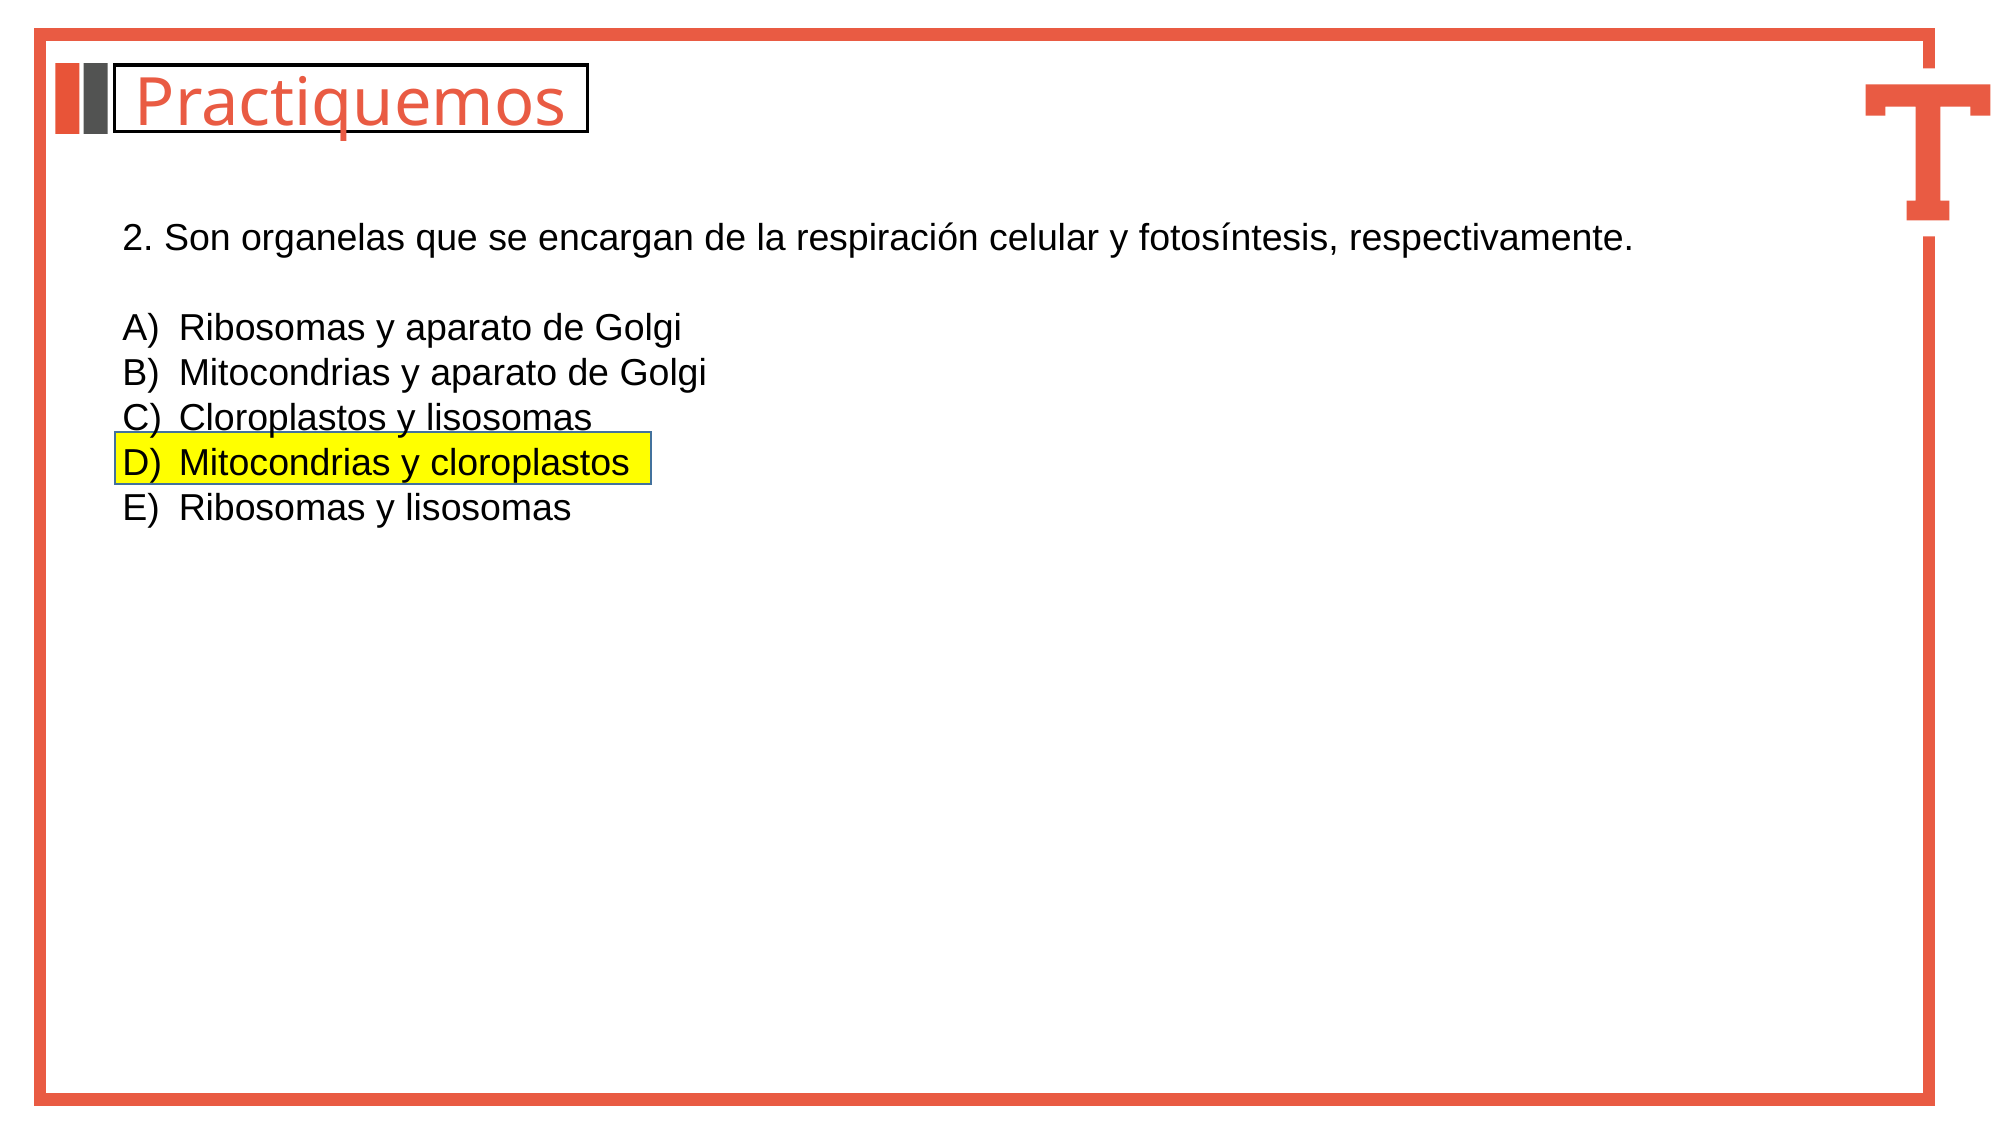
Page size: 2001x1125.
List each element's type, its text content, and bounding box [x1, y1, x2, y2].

text_box 2. Son organelas que se encargan de la respiración celular y fotosíntesis, respectivamente. Ribosomas y aparato de Golgi Mitocondrias y aparato de Golgi Cloroplastos y lisosomas Mitocondrias y cloroplastos Ribosomas y lisosomas [107, 205, 1764, 536]
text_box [55, 63, 588, 134]
